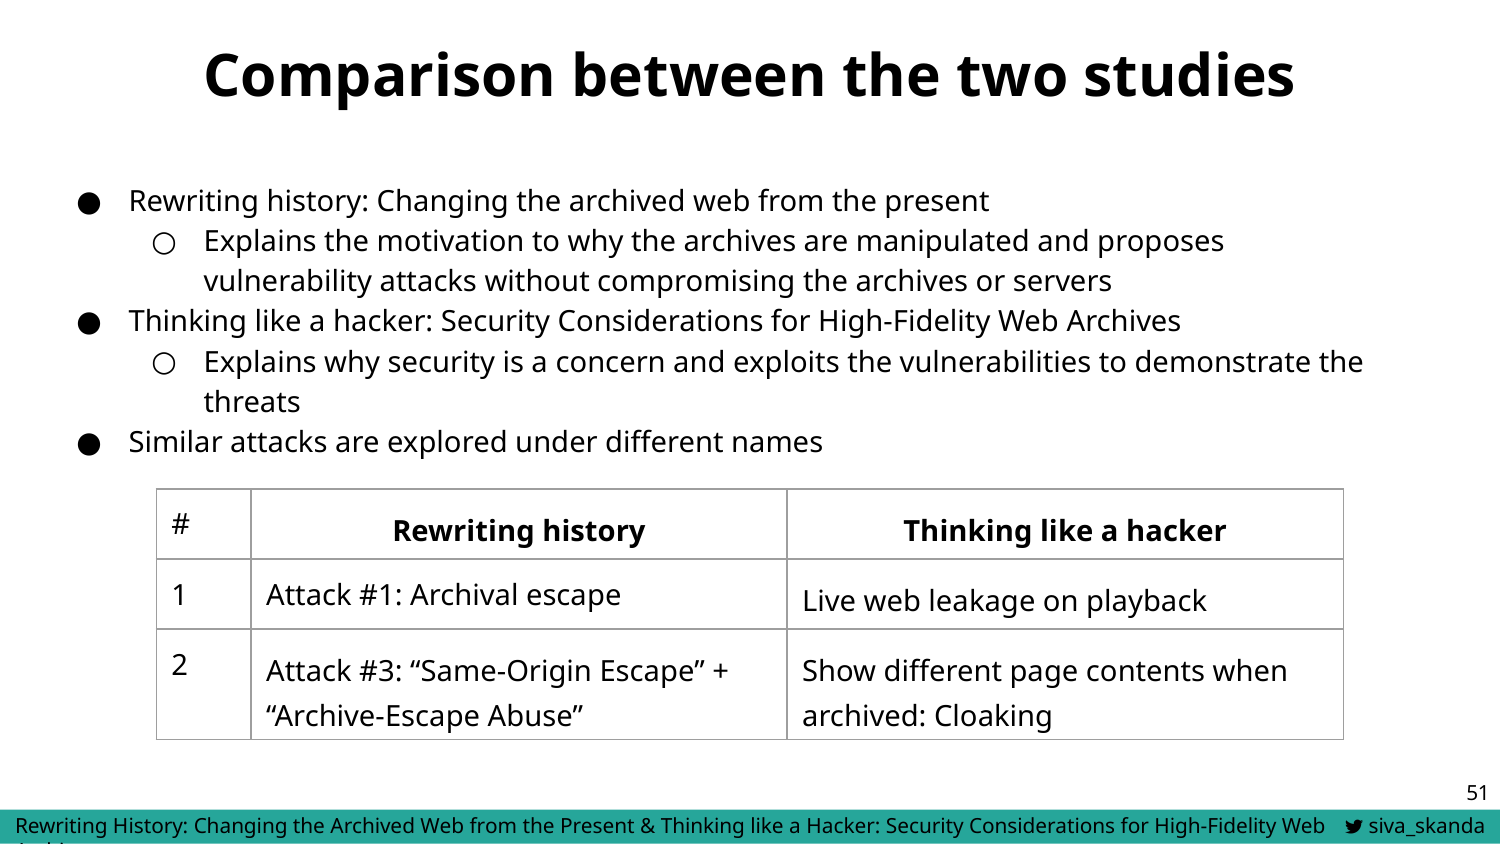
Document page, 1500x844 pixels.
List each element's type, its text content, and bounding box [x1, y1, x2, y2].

table_cell 1 [157, 560, 250, 628]
title Comparison between the two studies [0, 23, 1500, 124]
table_cell 2 [157, 630, 250, 739]
table_cell Show different page contents when archived: Cloaking [788, 630, 1343, 739]
text_box Rewriting history: Changing the archived web from the present Explains the motivation to why the archives are manipulated and proposes vulnerability attacks without compromising the archives or servers Thinking like a hacker: Security Considerations for High-Fidelity Web Archives Explains why security is a concern and exploits the vulnerabilities to demonstrate the threats Similar attacks are explored under different names [38, 162, 1397, 474]
table_cell Live web leakage on playback [788, 560, 1343, 628]
table_cell Attack #1: Archival escape [252, 560, 786, 628]
slide_number ‹#› [1414, 761, 1500, 826]
table_cell Attack #3: “Same-Origin Escape” + “Archive-Escape Abuse” [252, 630, 786, 739]
table_header # [157, 490, 250, 558]
table_header Thinking like a hacker [788, 490, 1343, 558]
picture [1345, 818, 1363, 835]
table_header Rewriting history [252, 490, 786, 558]
